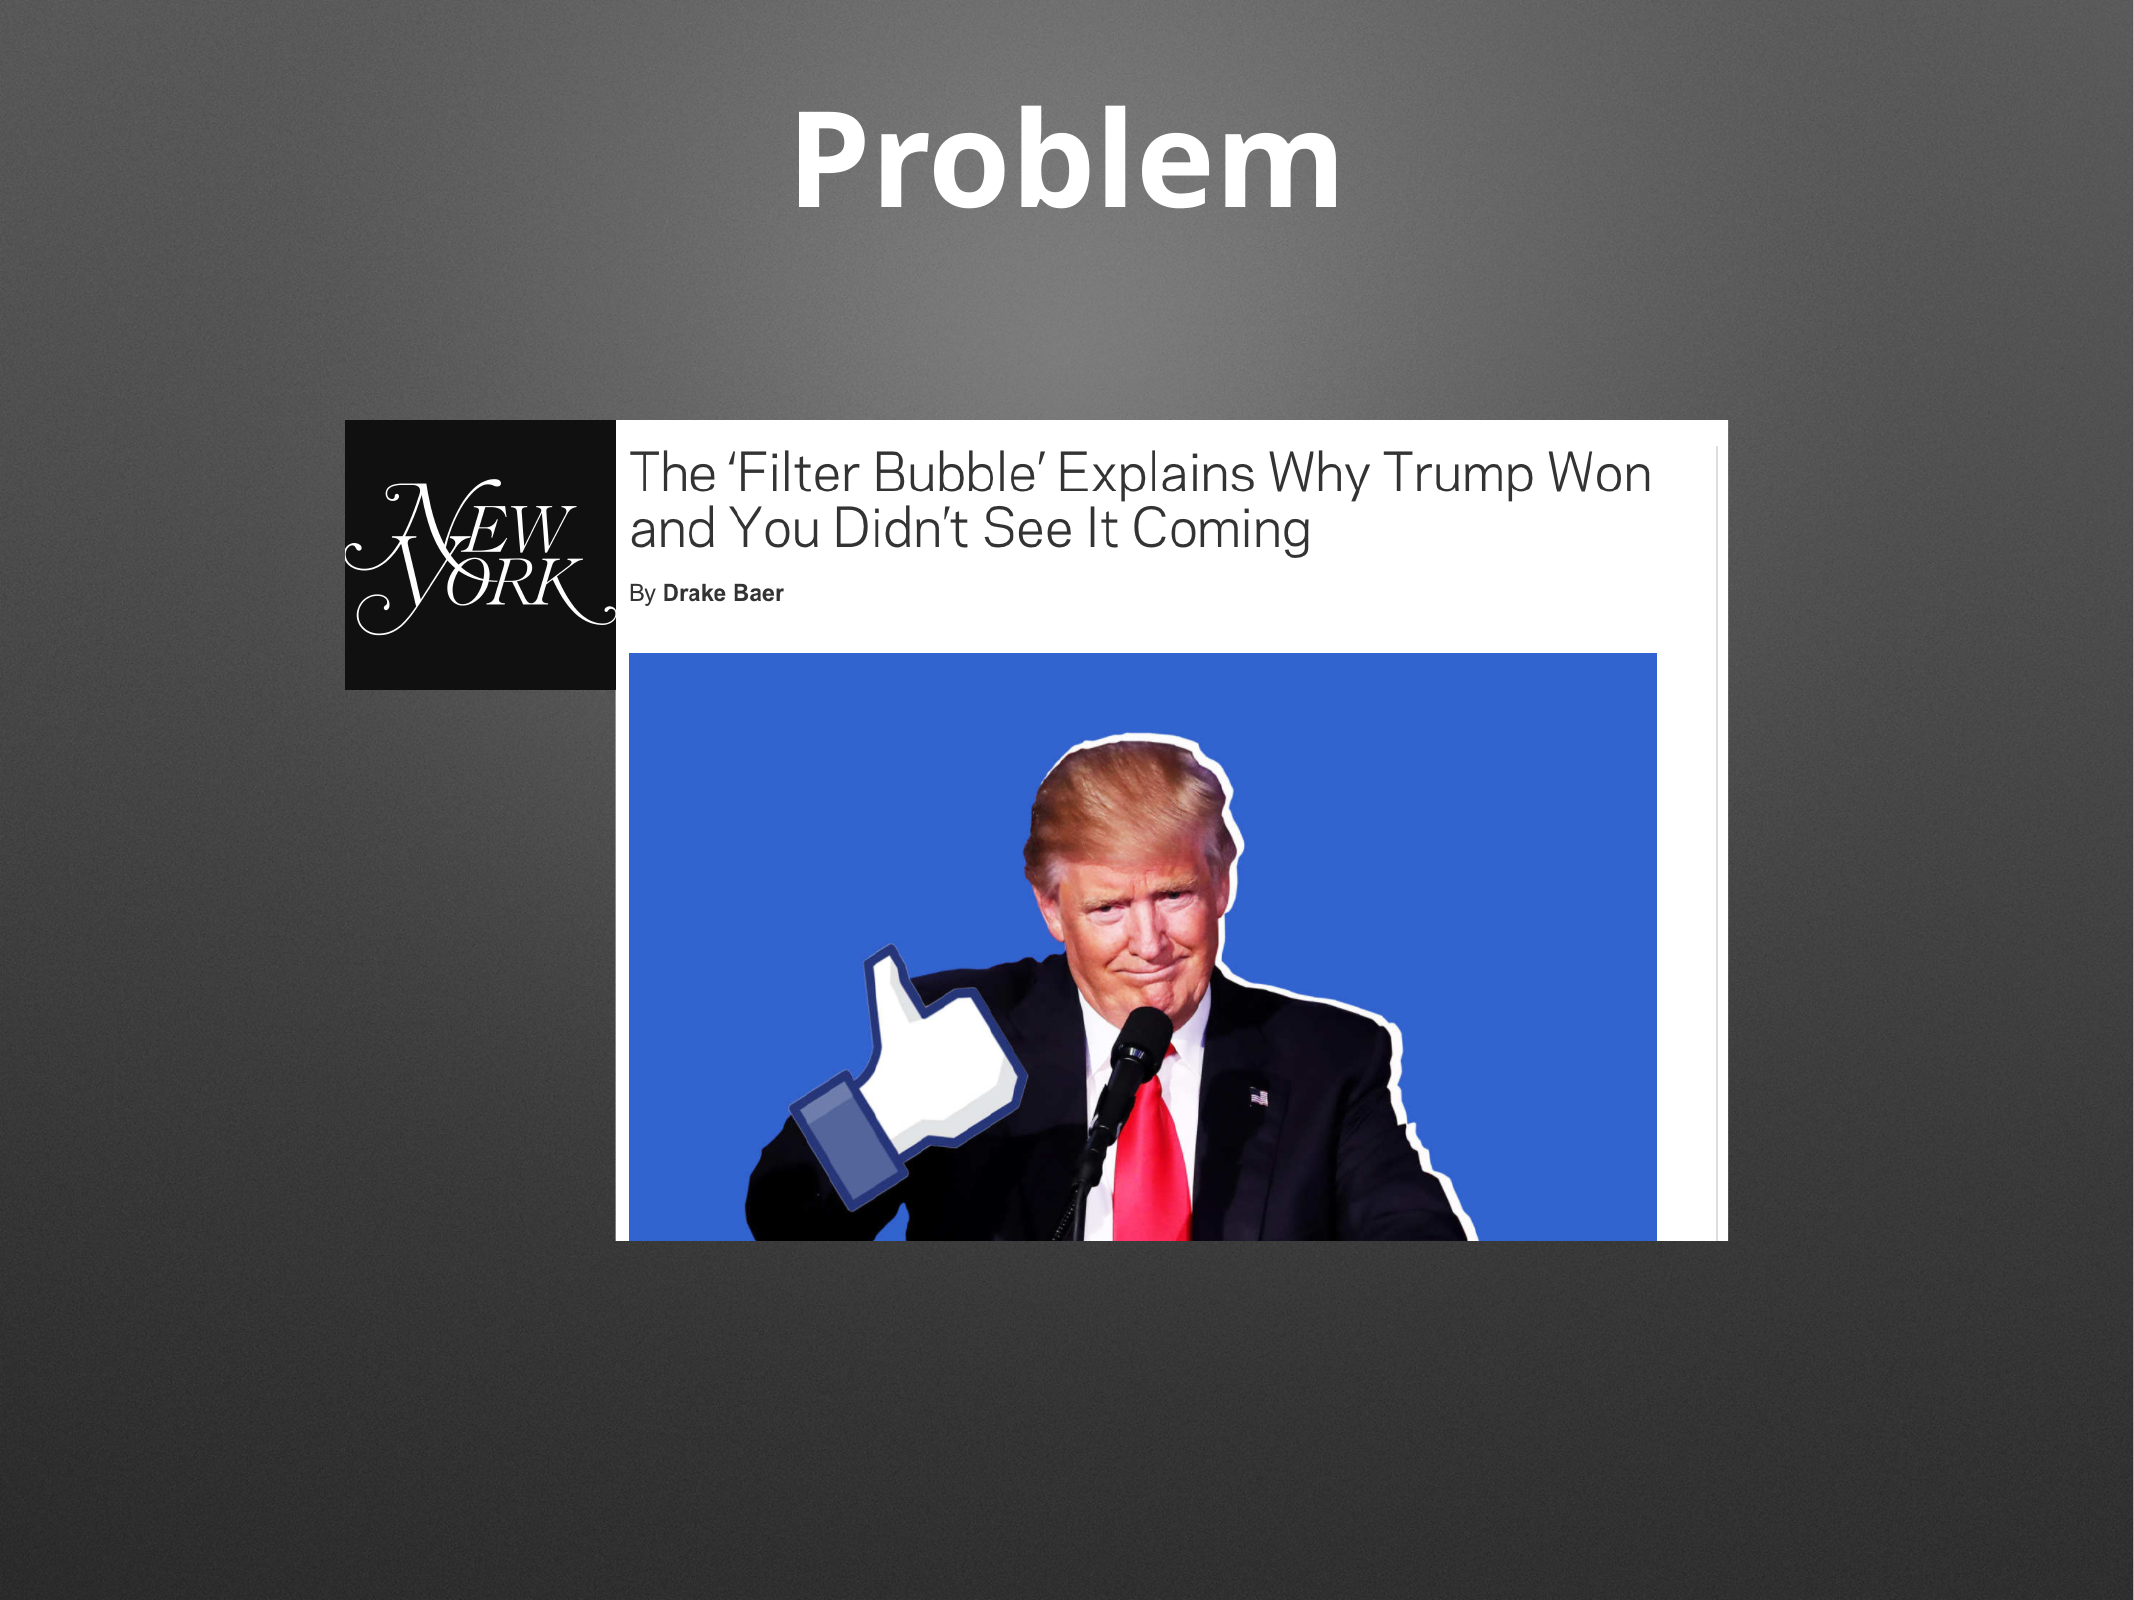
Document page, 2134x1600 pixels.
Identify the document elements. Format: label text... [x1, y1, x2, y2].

title Problem [124, 0, 2009, 243]
picture [0, 0, 2134, 1600]
